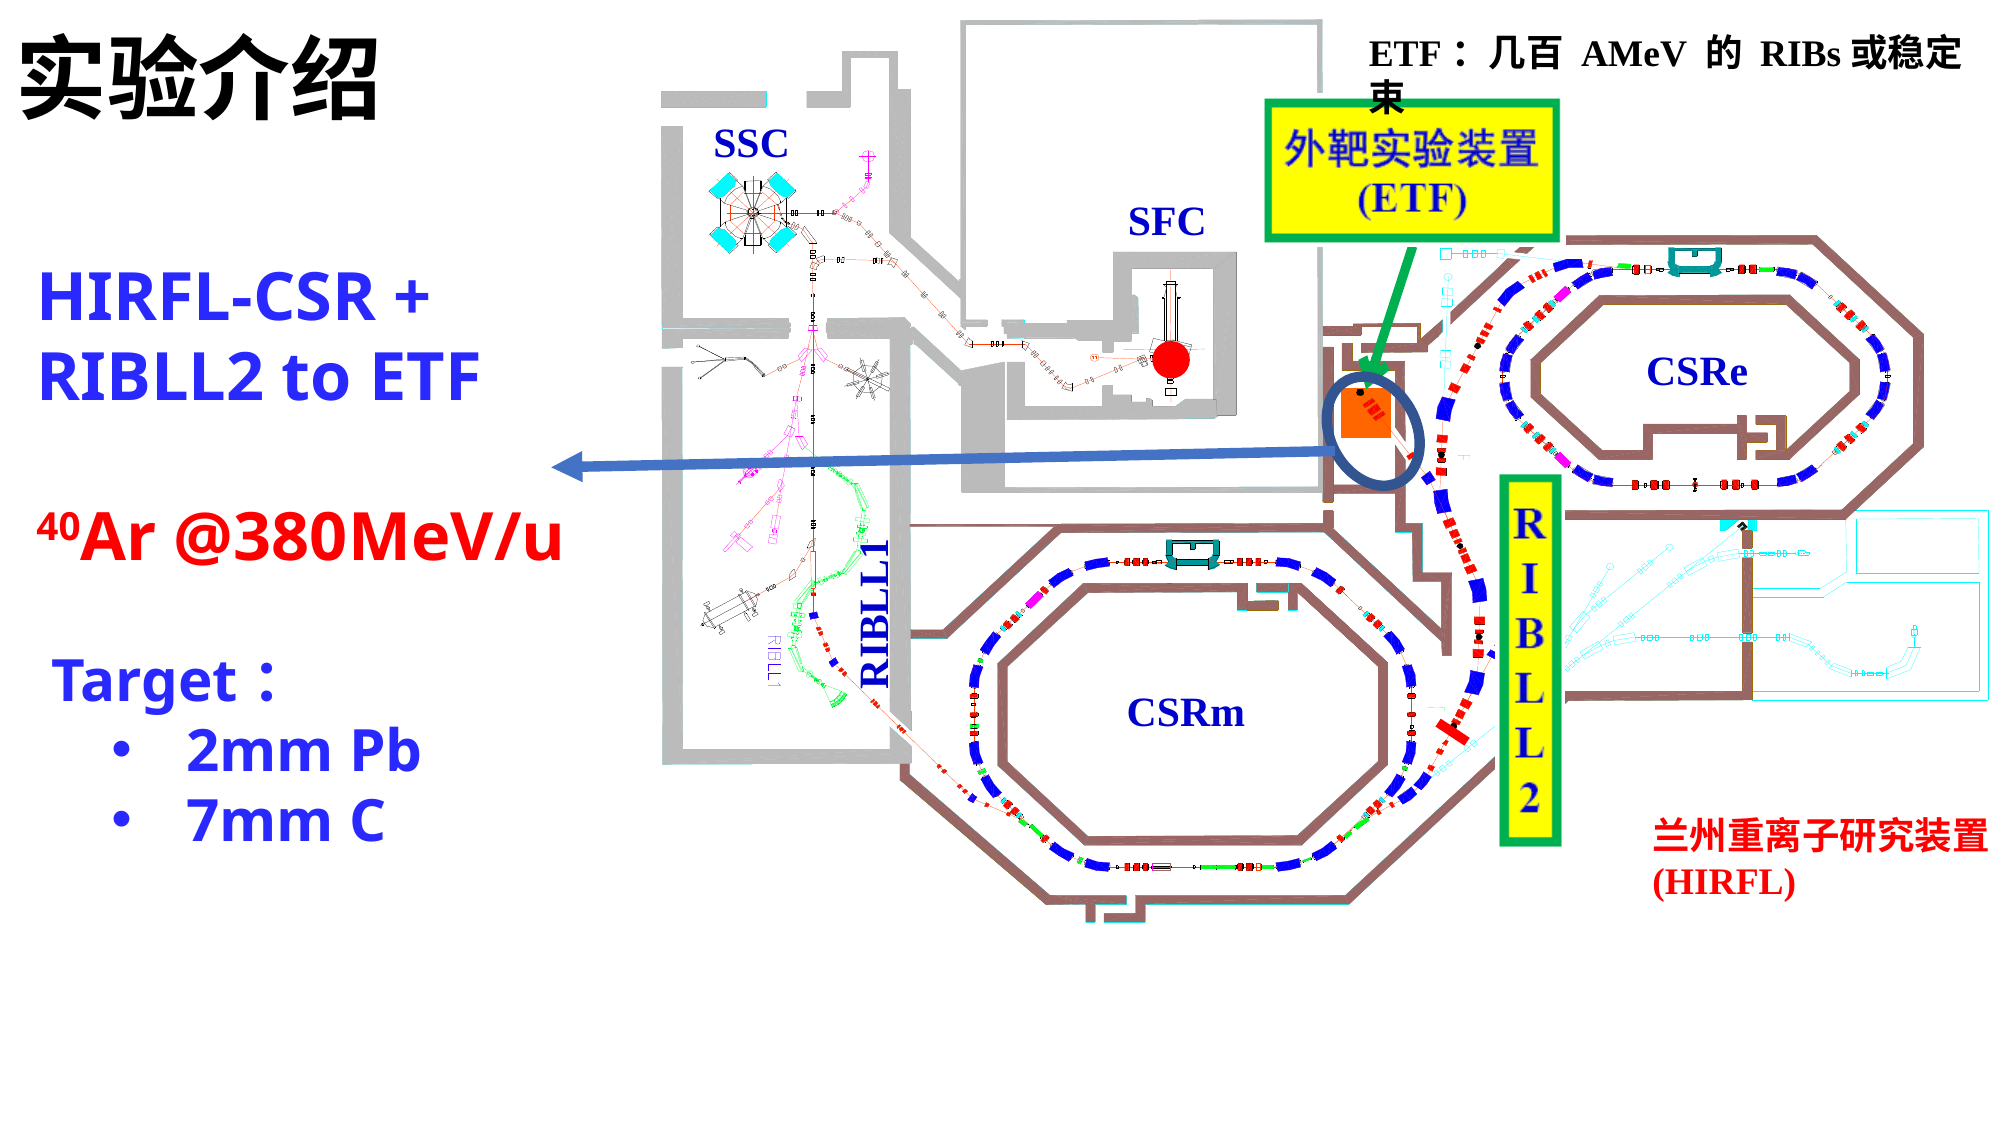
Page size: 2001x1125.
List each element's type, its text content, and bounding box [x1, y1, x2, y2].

title 实验介绍 [0, 0, 442, 167]
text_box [1365, 247, 1413, 390]
text_box HIRFL-CSR + RIBLL2 to ETF 40Ar @380MeV/u Target： 2mm Pb 7mm C [21, 246, 646, 861]
picture [1495, 473, 1565, 850]
text_box 兰州重离子研究装置(HIRFL) [1993, 804, 2000, 910]
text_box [657, 4, 1993, 926]
picture [1259, 93, 1566, 247]
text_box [551, 450, 1335, 468]
